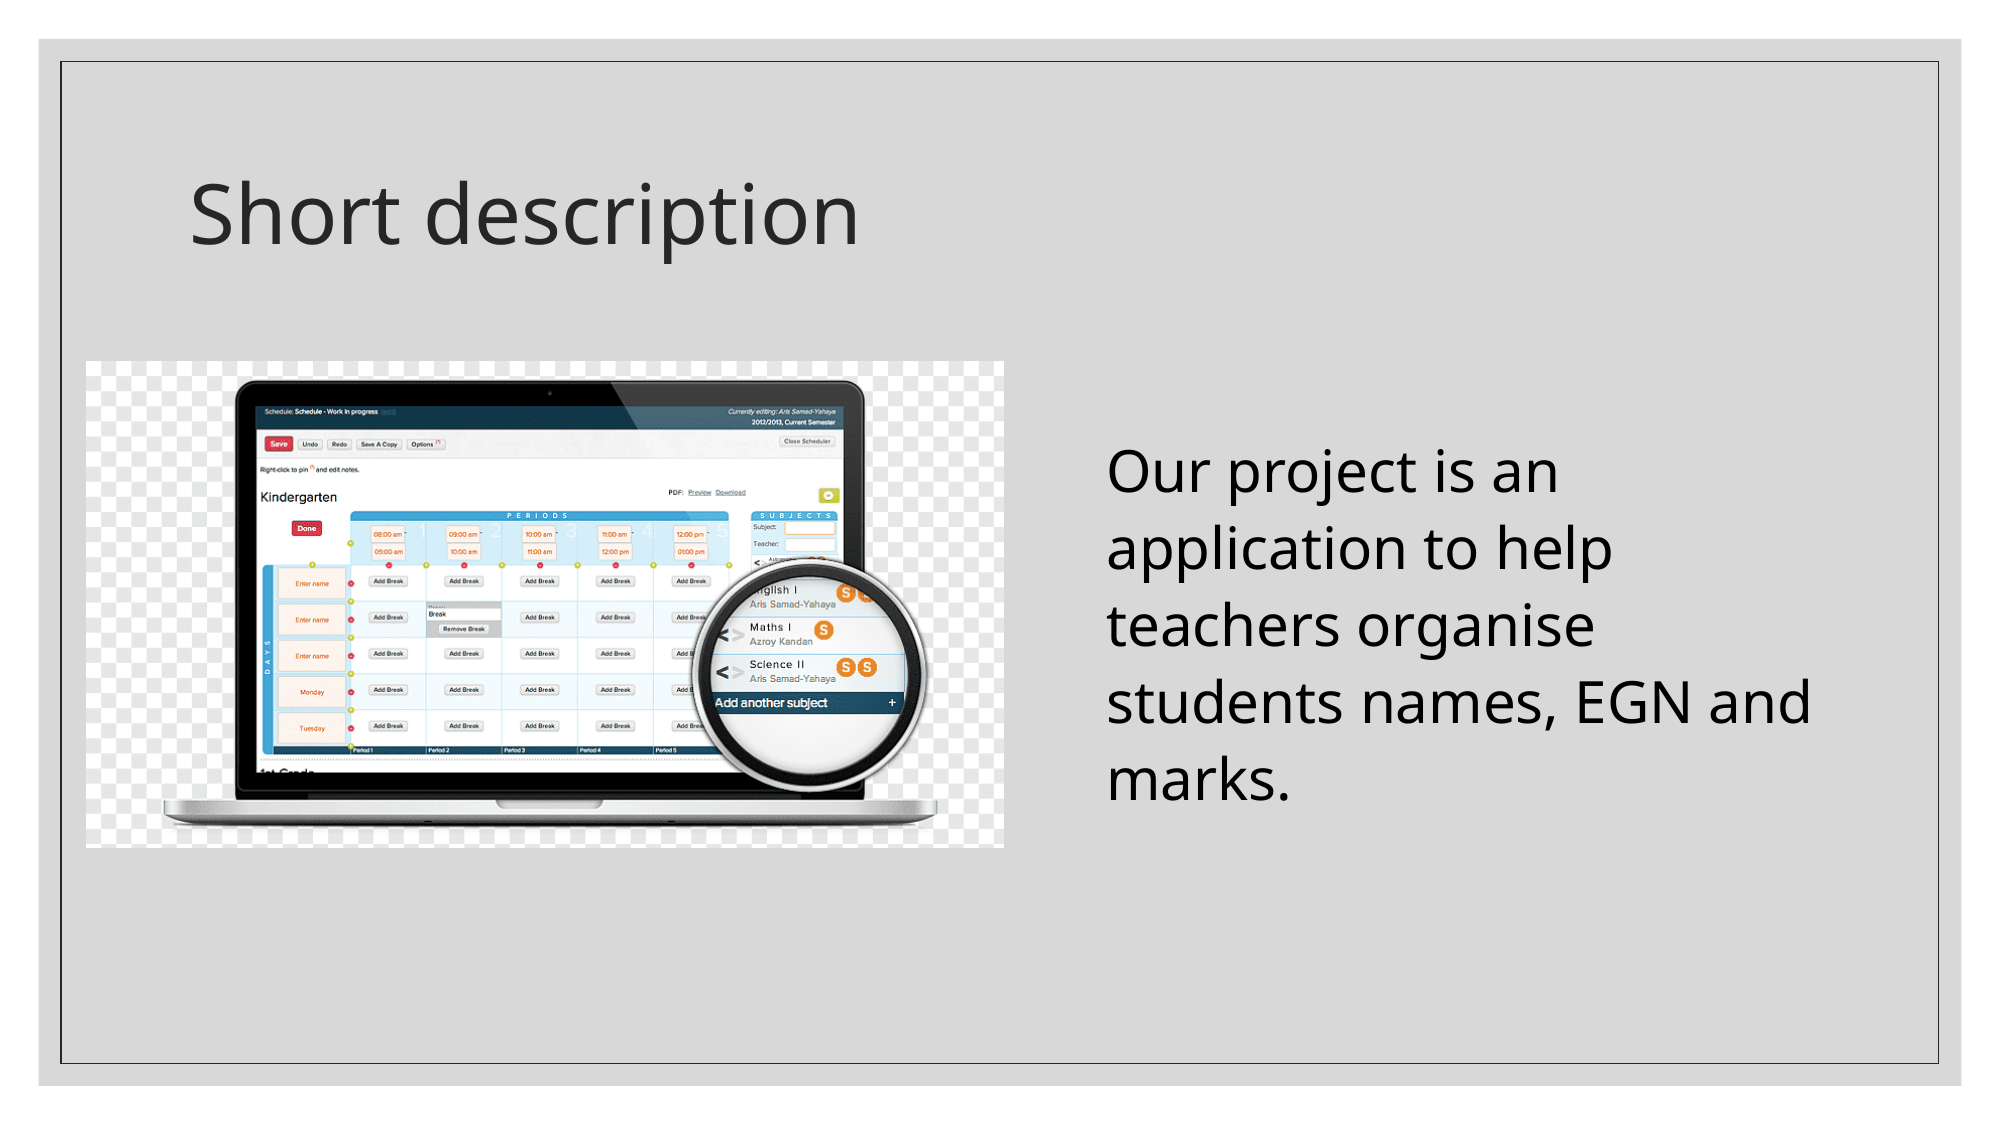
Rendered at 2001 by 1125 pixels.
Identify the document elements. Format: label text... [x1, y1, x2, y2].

list Our project is an application to help teachers organise students names, EGN and marks. [1091, 419, 1864, 652]
picture [86, 361, 1004, 848]
title Short description [174, 105, 1825, 331]
